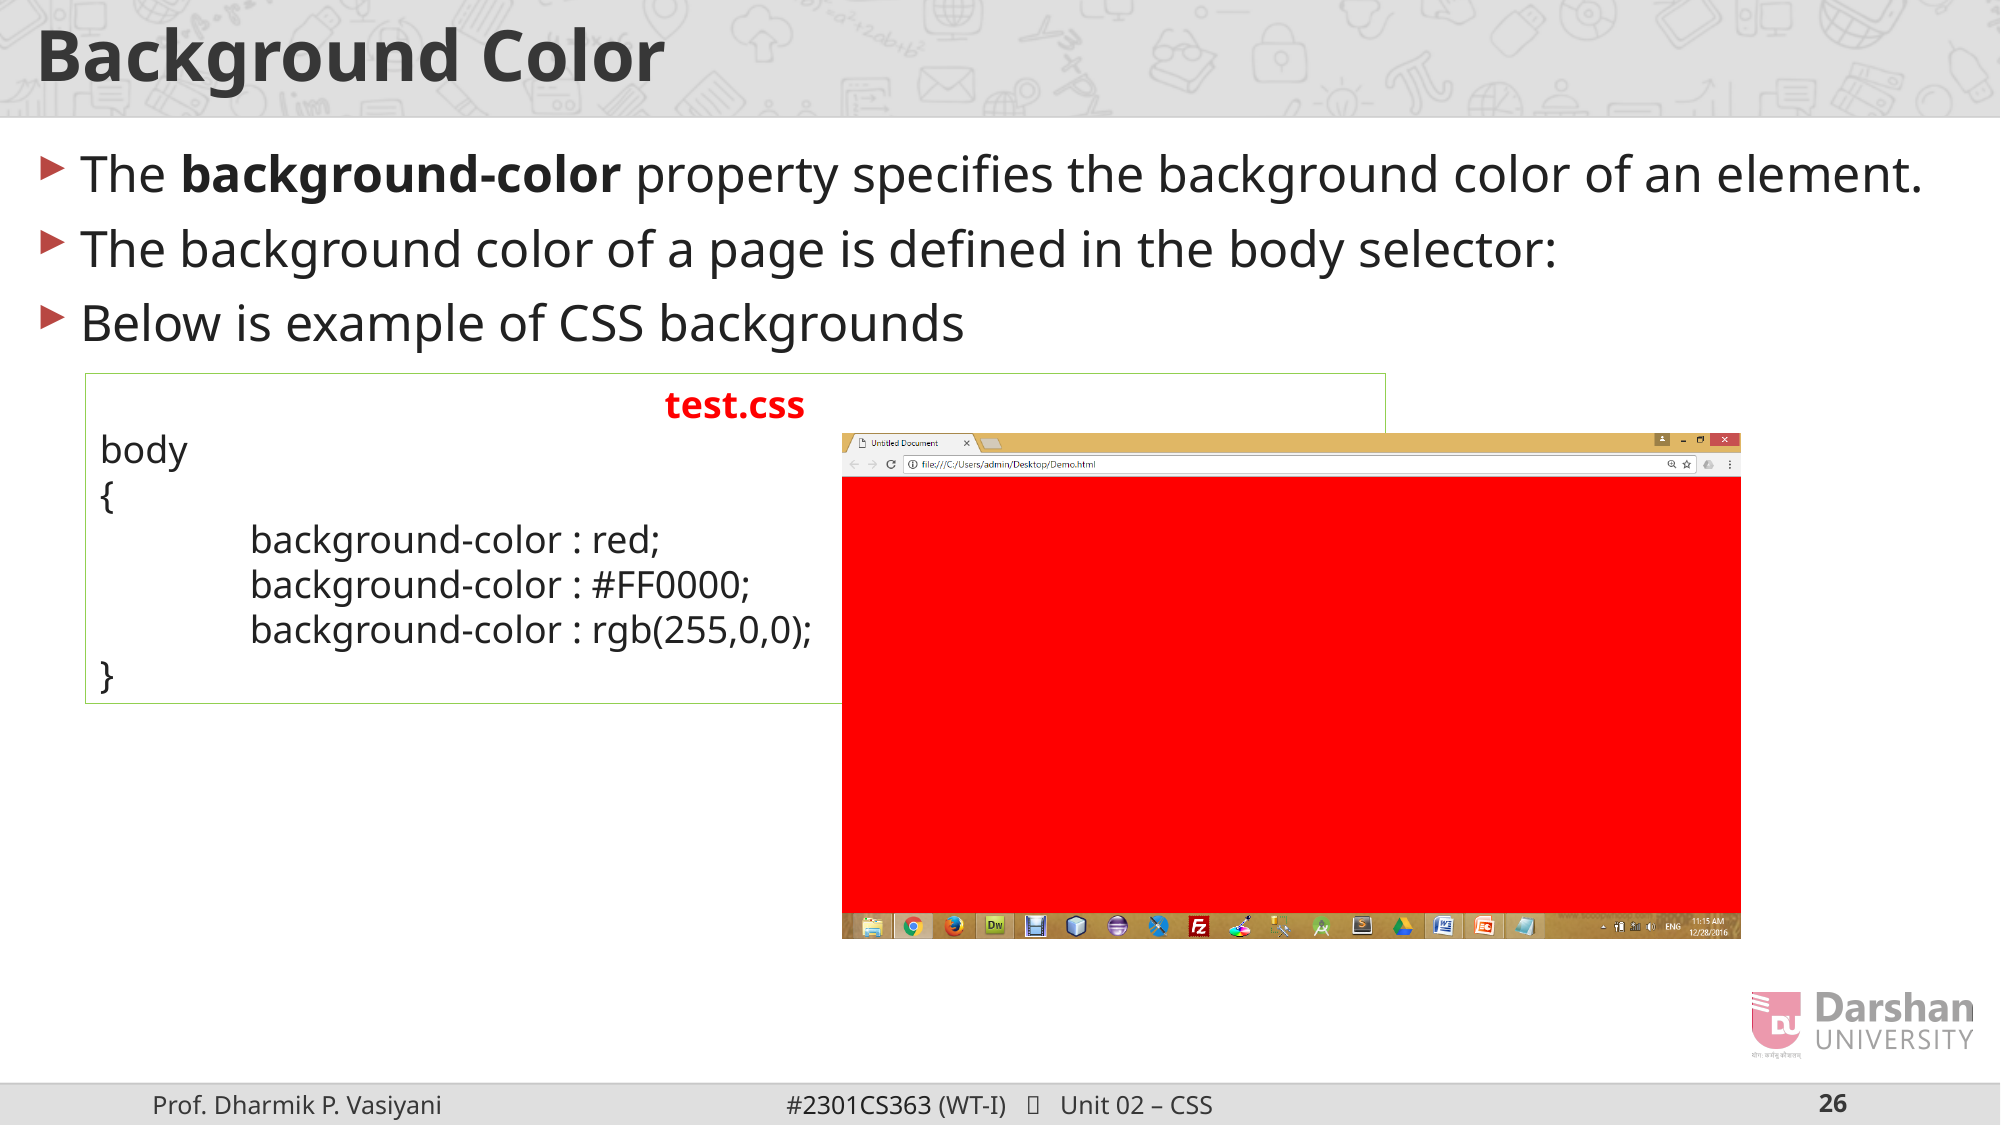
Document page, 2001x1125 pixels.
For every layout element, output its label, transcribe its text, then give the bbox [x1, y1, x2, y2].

list The background-color property specifies the background color of an element. The background color of a page is defined in the body selector: Below is example of CSS backgrounds [21, 141, 1979, 1059]
text_box test.css body { background-color : red; background-color : #FF0000; background-color : rgb(255,0,0); } [85, 373, 1386, 704]
picture [842, 433, 1741, 939]
title Background Color [0, 0, 2000, 117]
